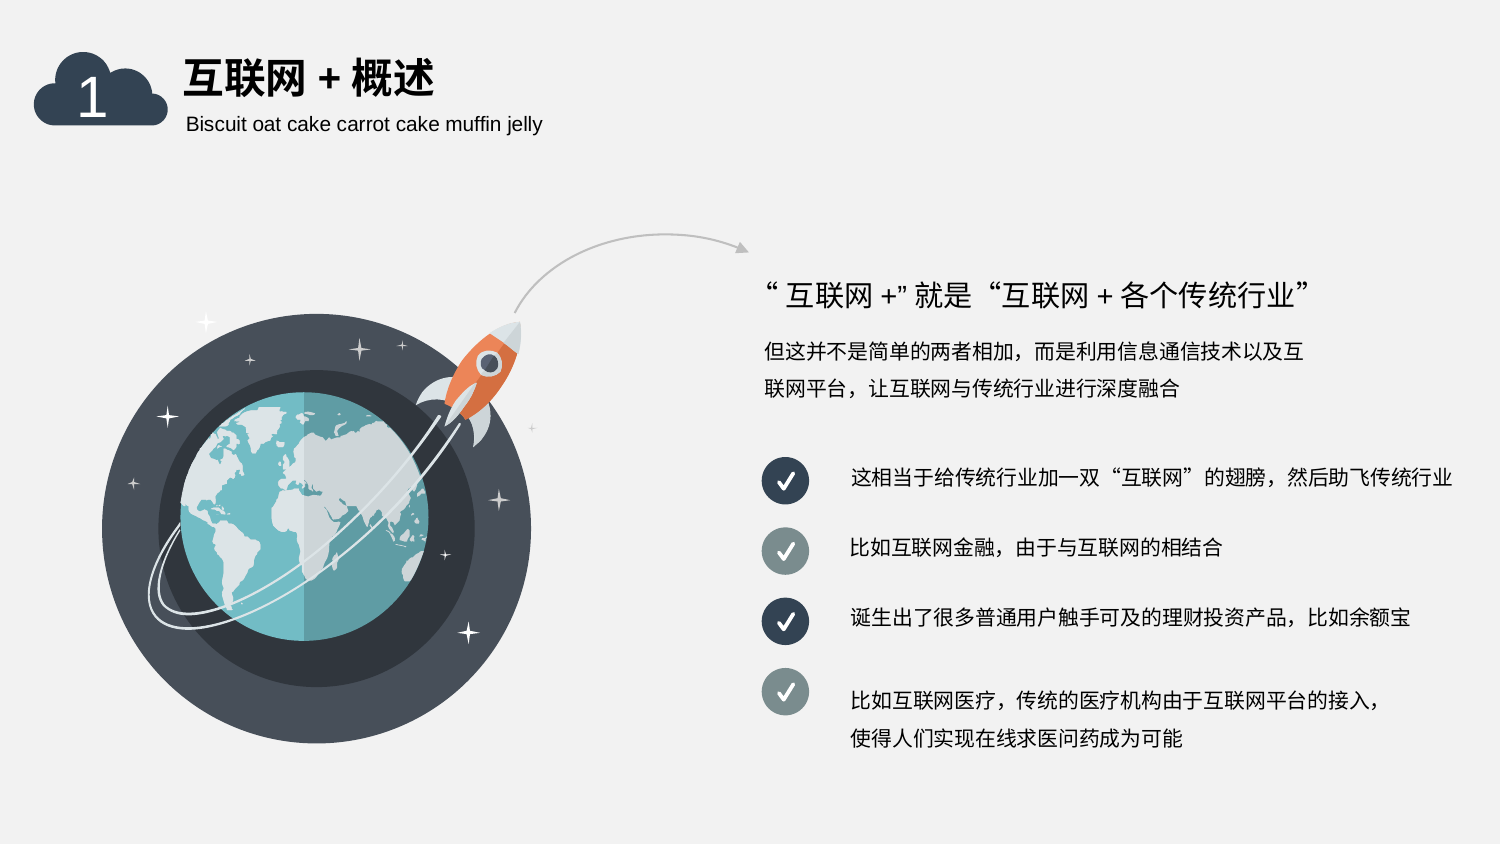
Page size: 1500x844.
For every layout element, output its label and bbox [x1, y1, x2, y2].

text_box [761, 456, 1473, 505]
text_box [761, 527, 1241, 575]
text_box [761, 667, 1410, 755]
text_box [33, 51, 168, 138]
text_box [102, 311, 538, 744]
text_box [515, 233, 749, 358]
text_box [167, 44, 732, 144]
text_box [761, 597, 1431, 646]
text_box [749, 269, 1325, 406]
